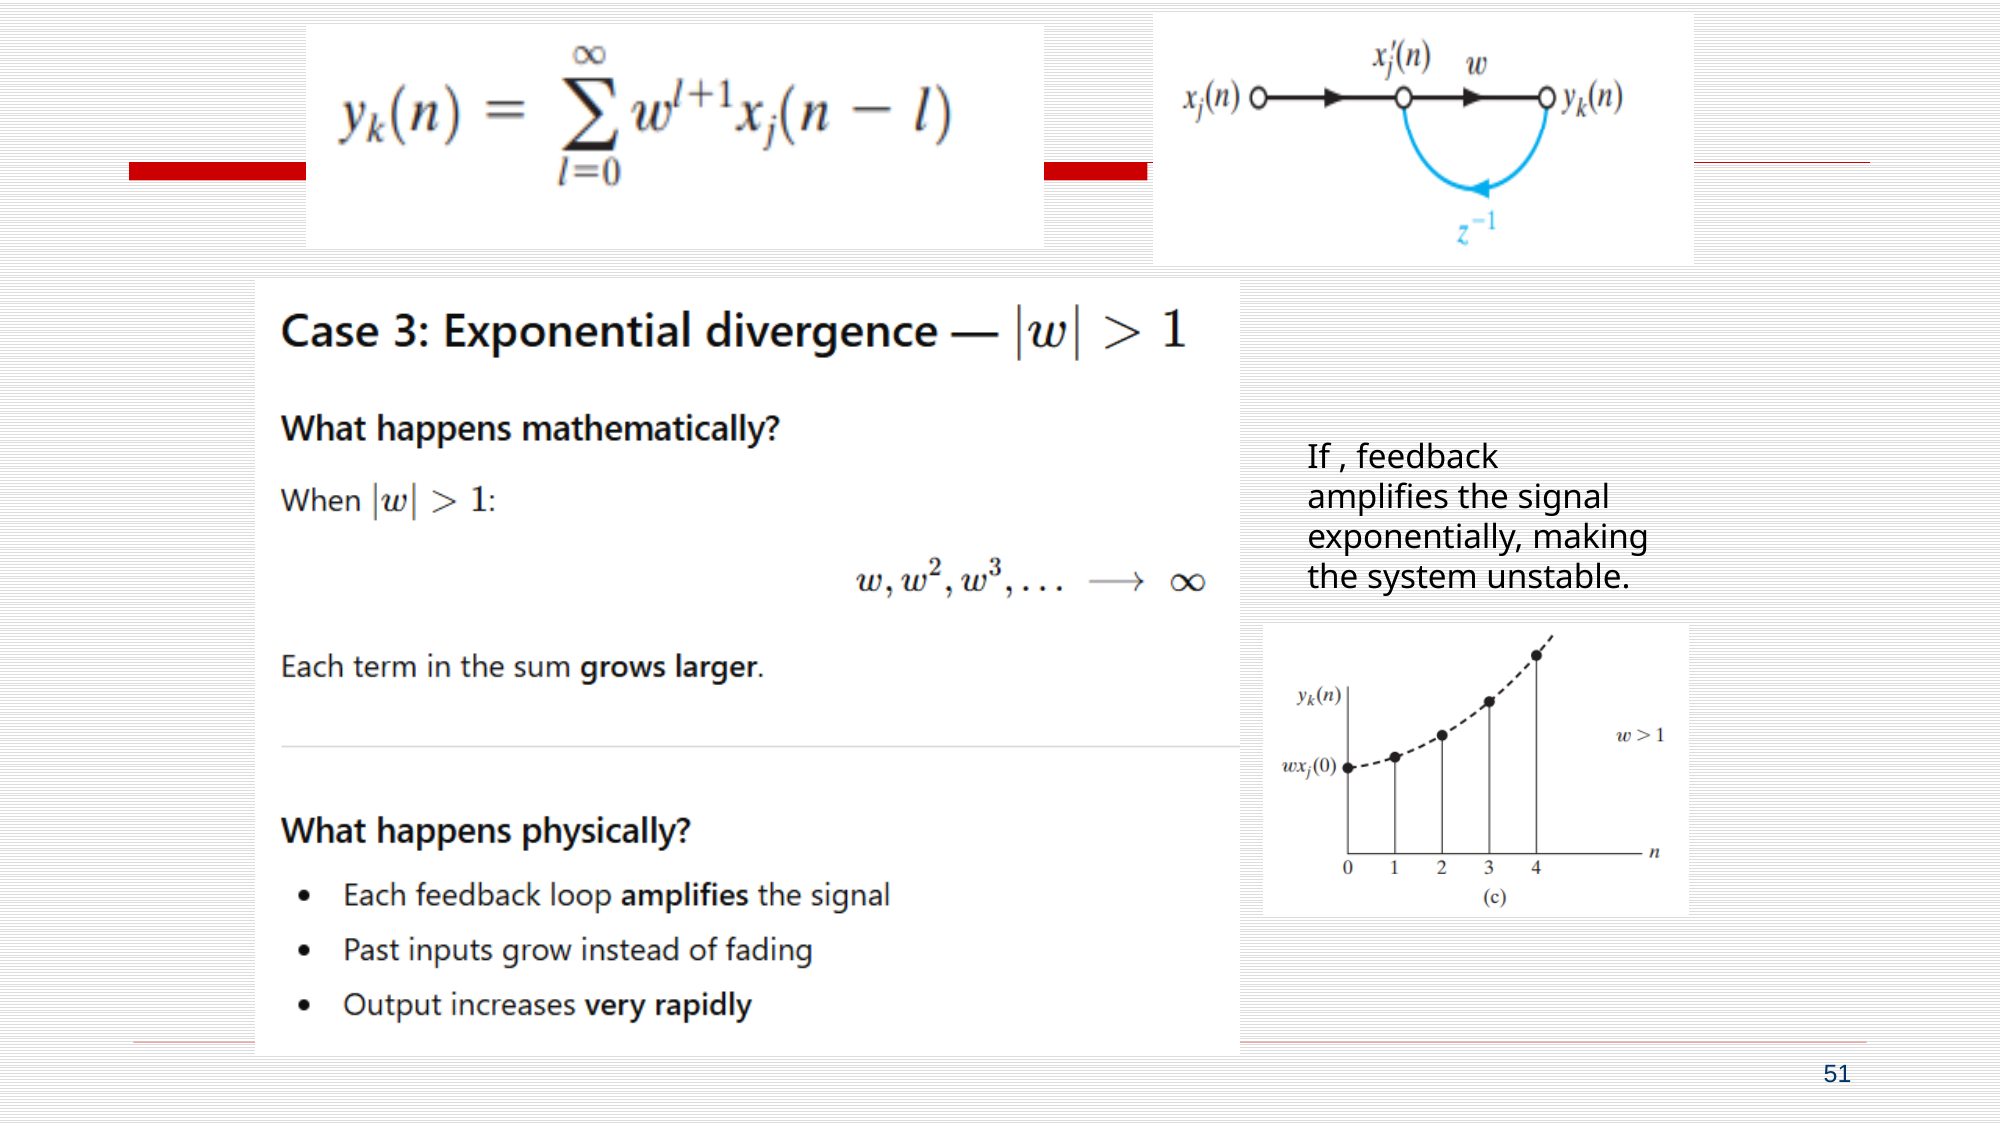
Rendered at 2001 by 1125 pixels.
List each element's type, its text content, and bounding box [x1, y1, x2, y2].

slide_number 51 [1433, 1049, 1867, 1103]
picture [255, 278, 1241, 1056]
picture [1153, 13, 1694, 266]
picture [305, 24, 1044, 247]
picture [1262, 624, 1689, 917]
